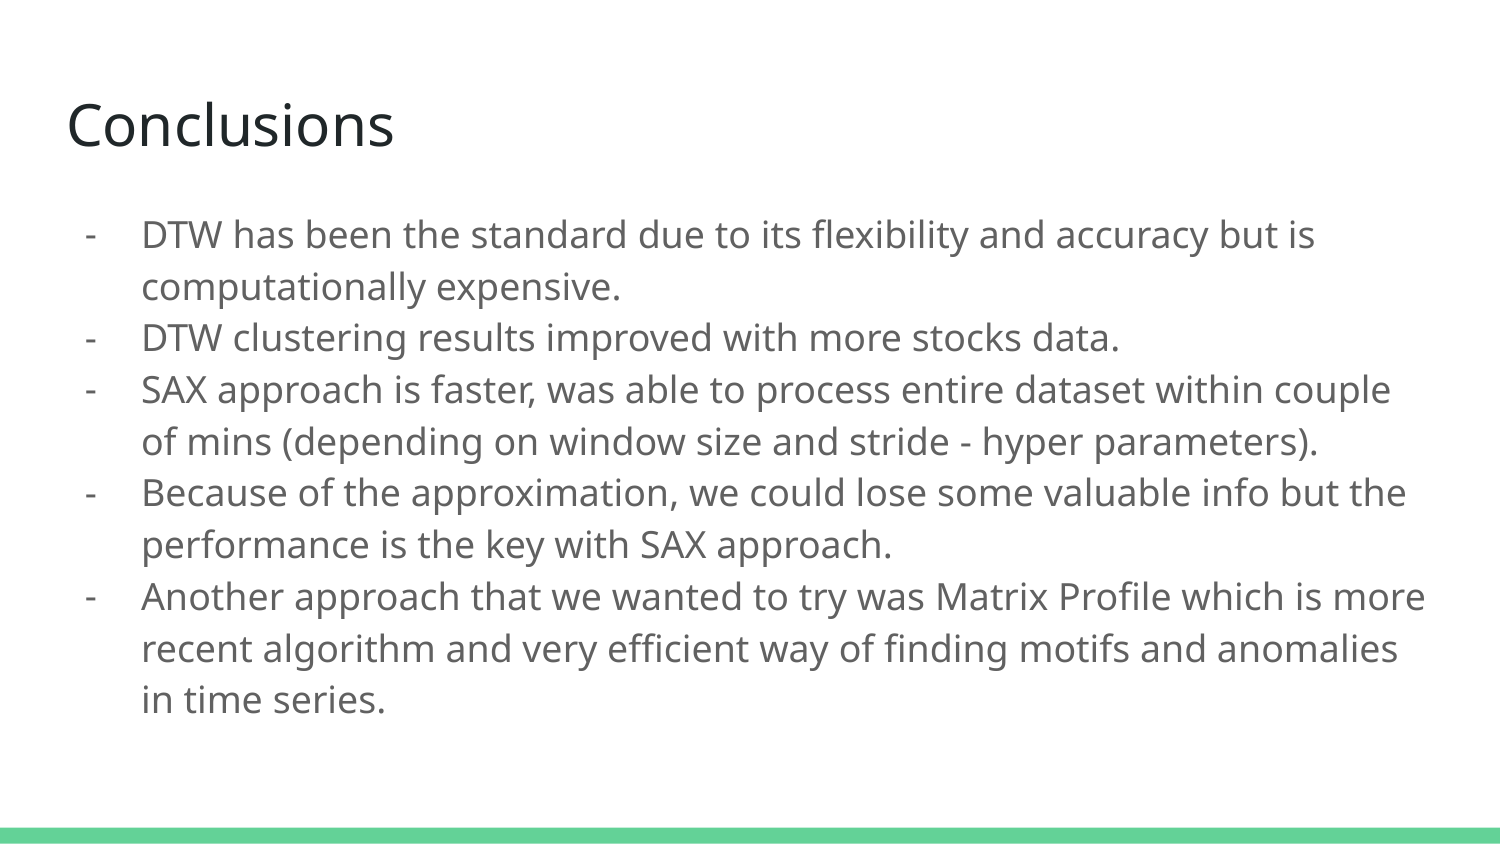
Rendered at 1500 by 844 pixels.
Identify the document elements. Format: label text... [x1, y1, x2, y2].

title Conclusions [51, 72, 1449, 167]
list DTW has been the standard due to its flexibility and accuracy but is computationally expensive. DTW clustering results improved with more stocks data. SAX approach is faster, was able to process entire dataset within couple of mins (depending on window size and stride - hyper parameters). Because of the approximation, we could lose some valuable info but the performance is the key with SAX approach. Another approach that we wanted to try was Matrix Profile which is more recent algorithm and very efficient way of finding motifs and anomalies in time series. [51, 189, 1449, 784]
